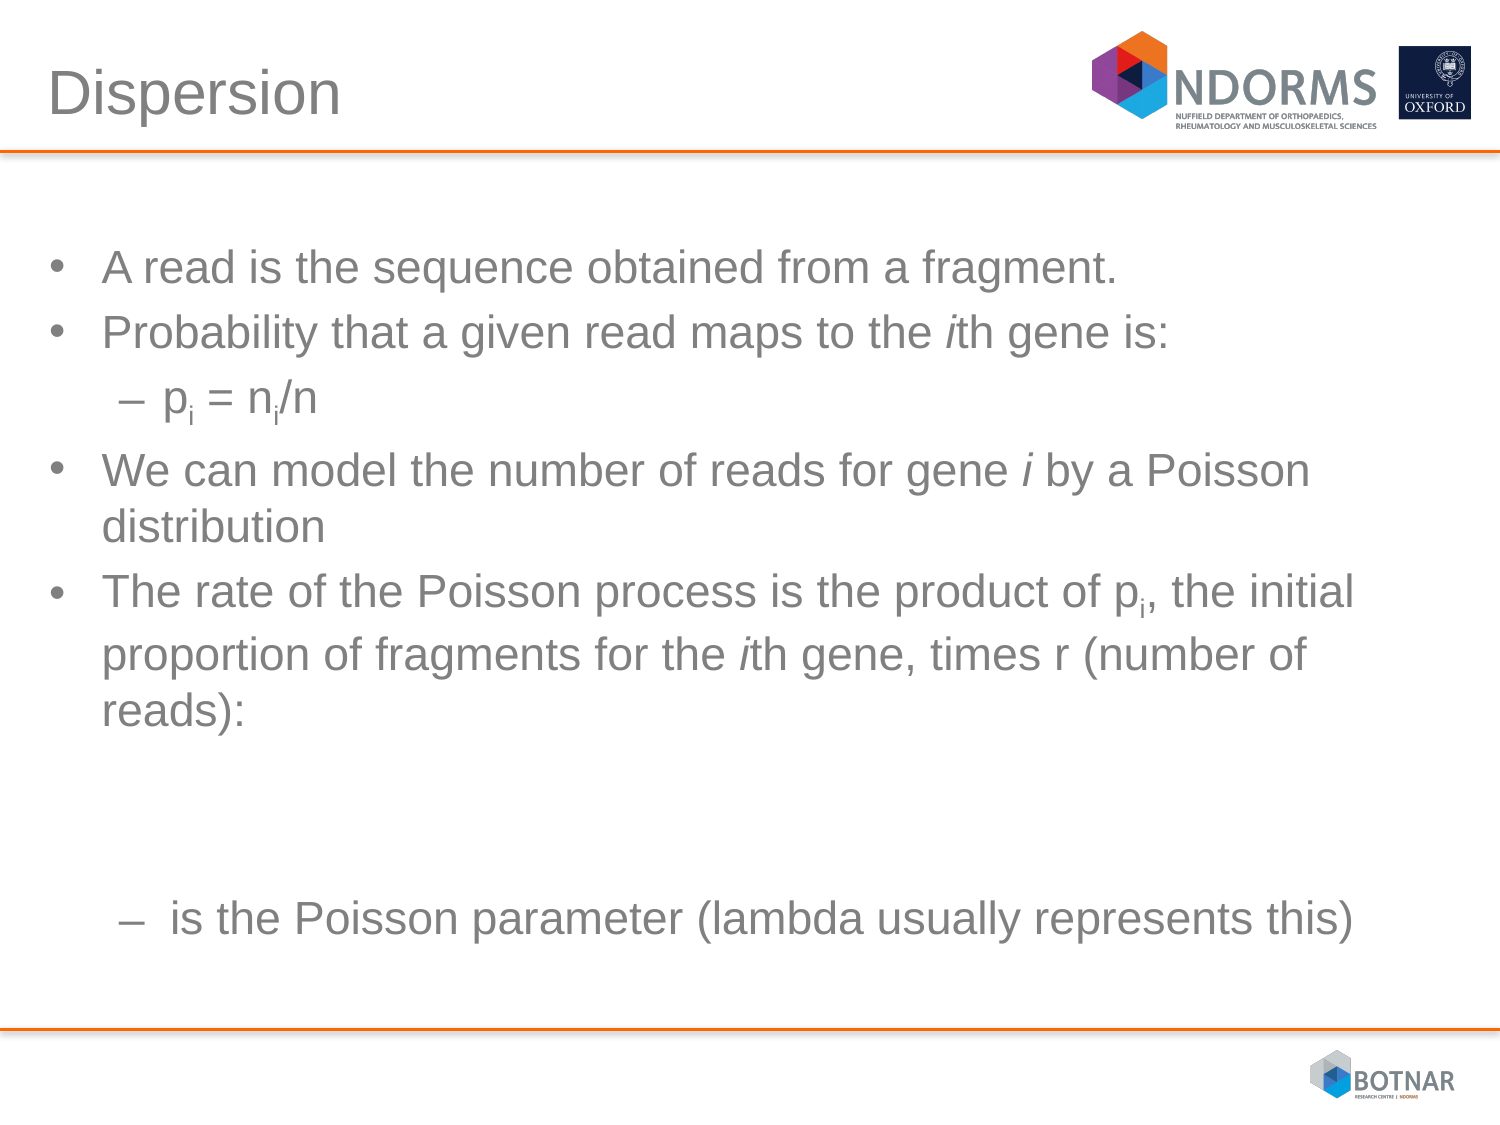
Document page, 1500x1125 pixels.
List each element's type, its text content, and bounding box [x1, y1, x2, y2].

picture [1310, 1050, 1459, 1099]
picture [1092, 31, 1471, 129]
title Dispersion [32, 25, 925, 155]
